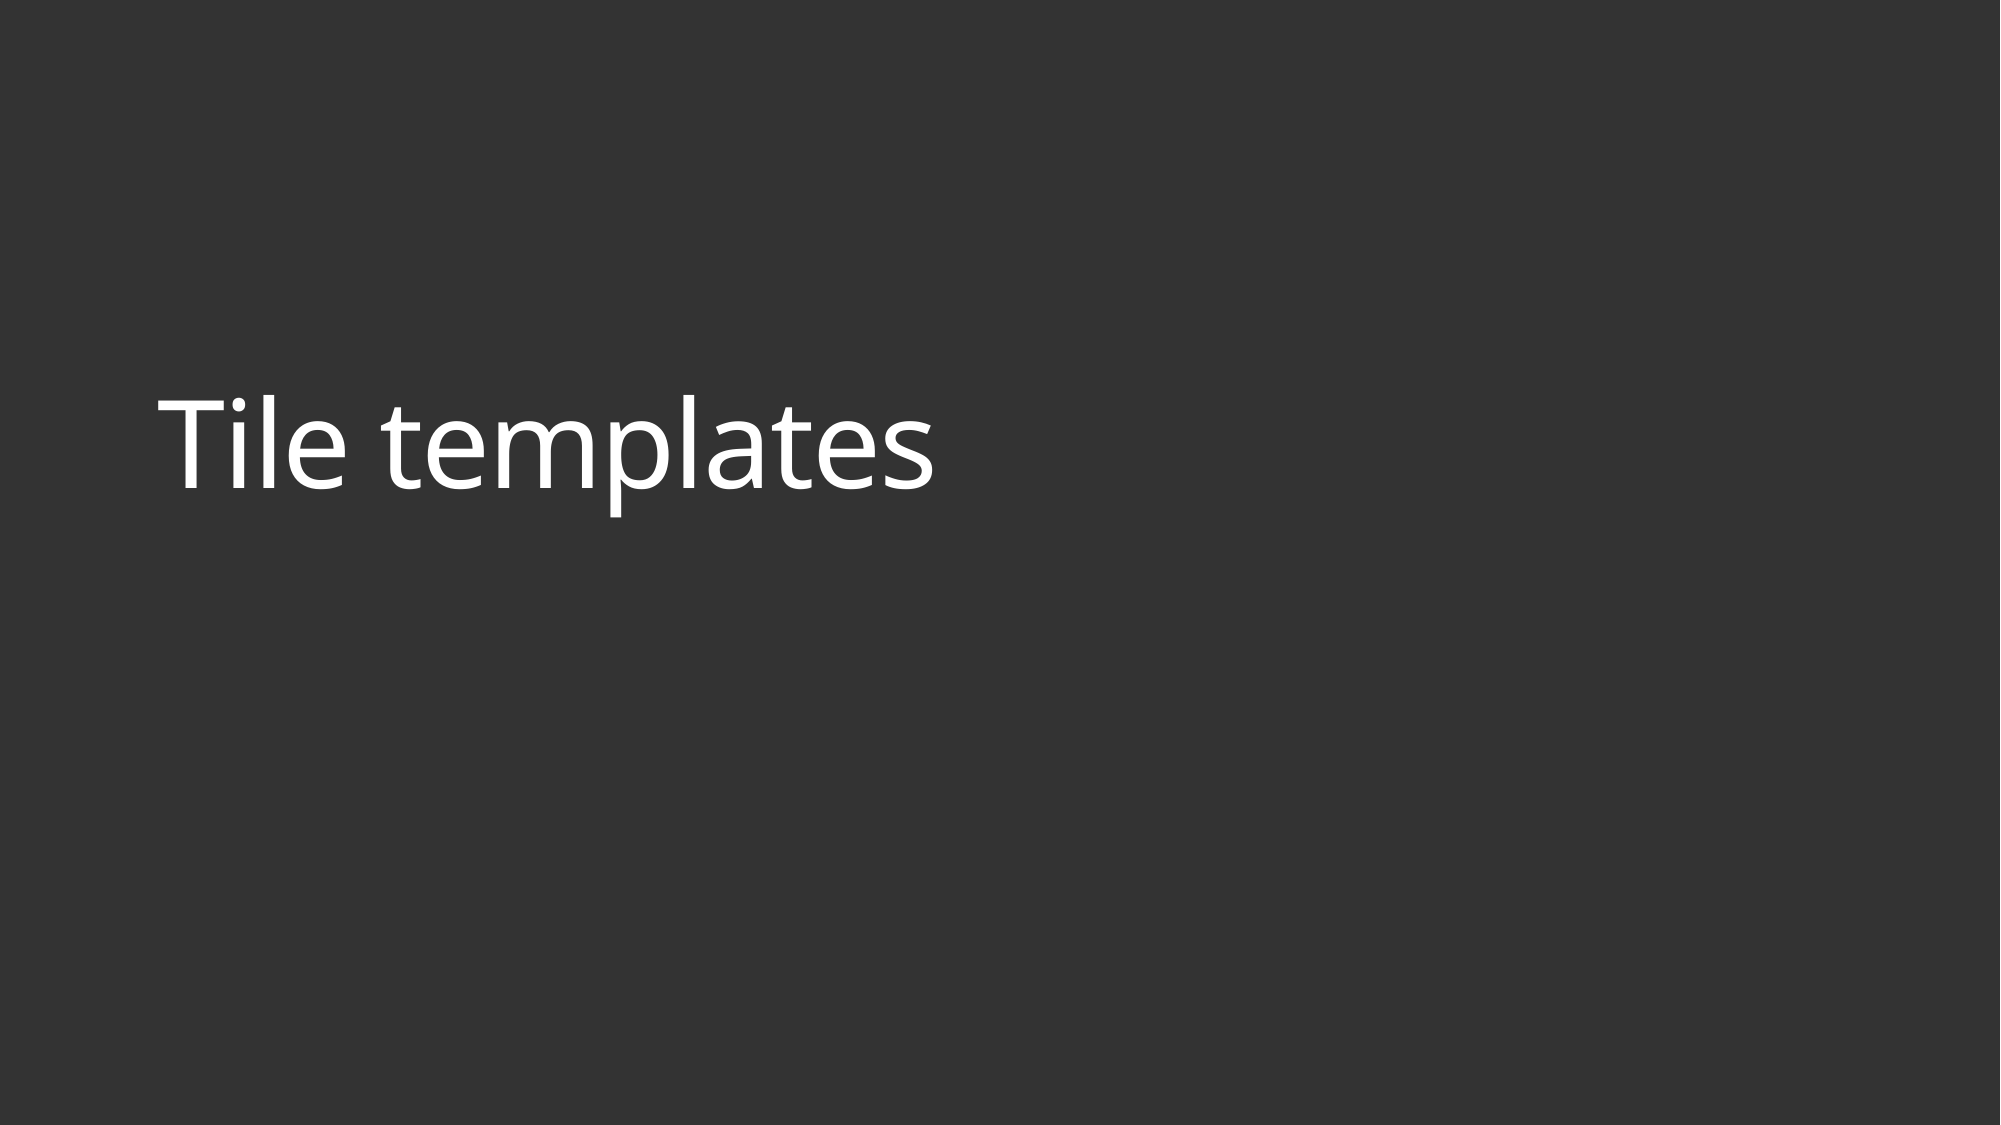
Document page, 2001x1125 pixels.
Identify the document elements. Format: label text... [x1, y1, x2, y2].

title Tile templates [133, 367, 1956, 531]
